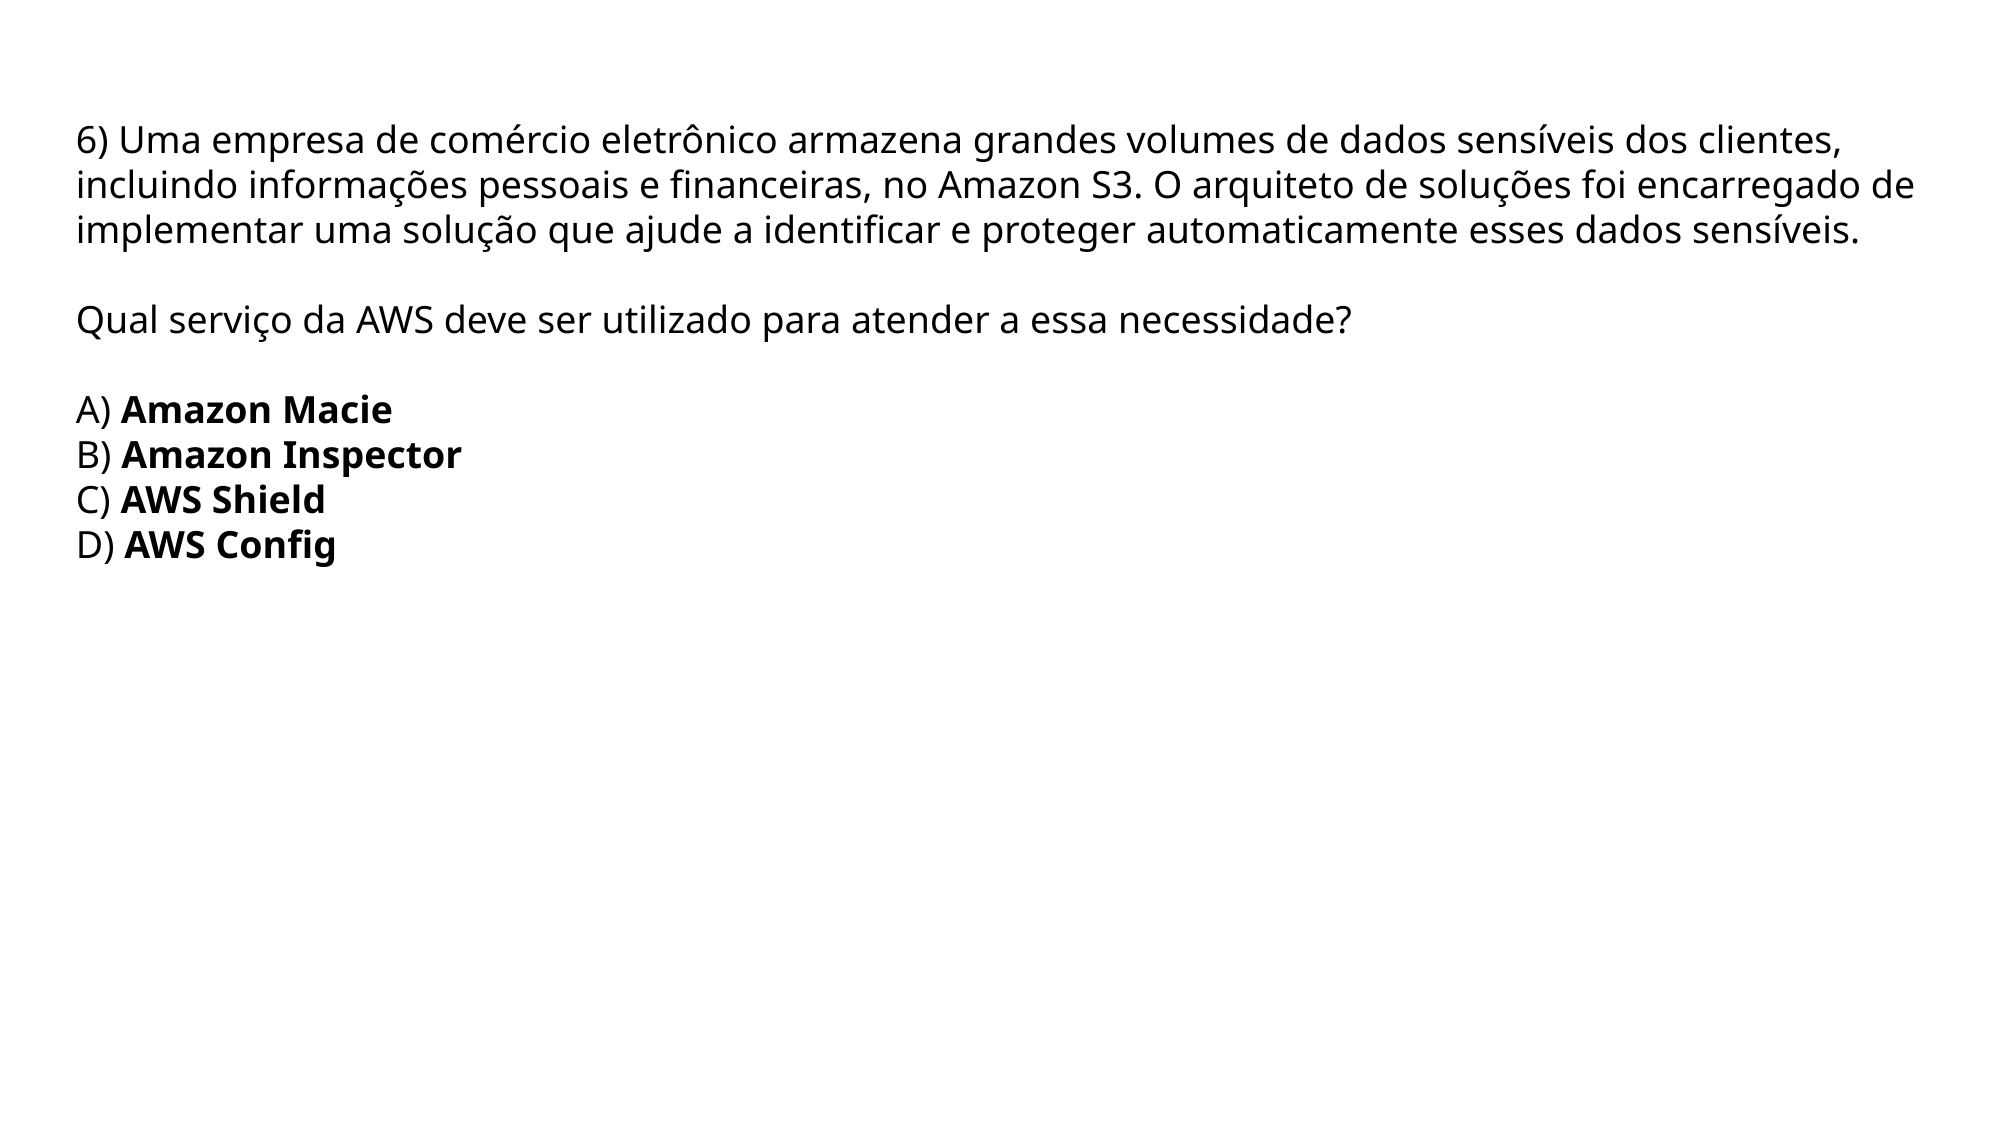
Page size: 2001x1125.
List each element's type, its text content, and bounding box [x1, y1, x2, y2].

text_box 6) Uma empresa de comércio eletrônico armazena grandes volumes de dados sensíveis dos clientes, incluindo informações pessoais e financeiras, no Amazon S3. O arquiteto de soluções foi encarregado de implementar uma solução que ajude a identificar e proteger automaticamente esses dados sensíveis. Qual serviço da AWS deve ser utilizado para atender a essa necessidade? A) Amazon Macie B) Amazon Inspector C) AWS Shield D) AWS Config [61, 108, 1939, 709]
